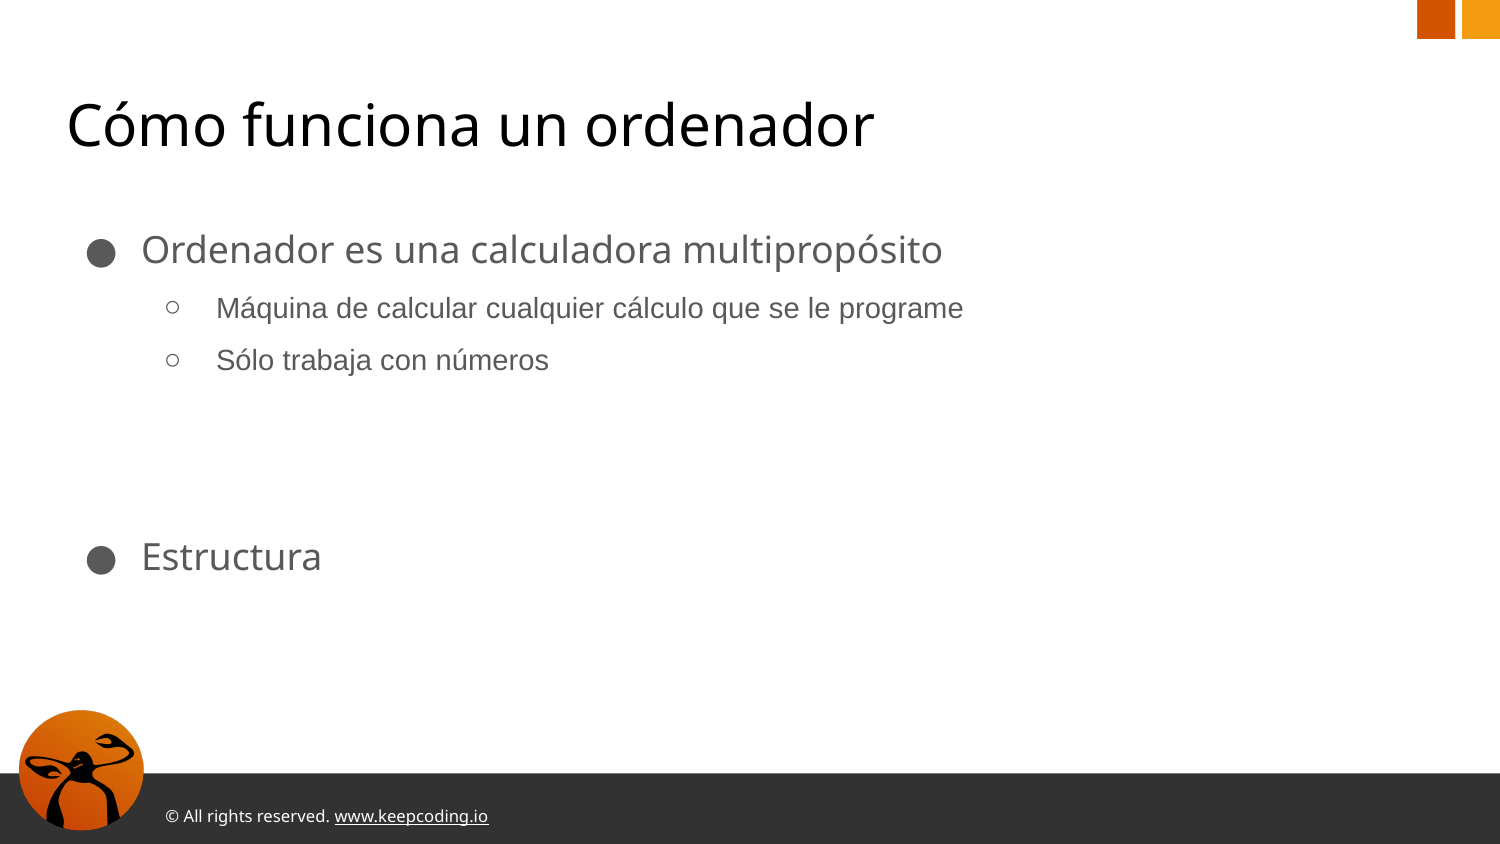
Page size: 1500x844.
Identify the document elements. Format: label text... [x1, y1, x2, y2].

title Cómo funciona un ordenador [51, 72, 1449, 167]
picture [0, 676, 237, 844]
list Ordenador es una calculadora multipropósito Máquina de calcular cualquier cálculo que se le programe Sólo trabaja con números Estructura [51, 189, 1449, 750]
